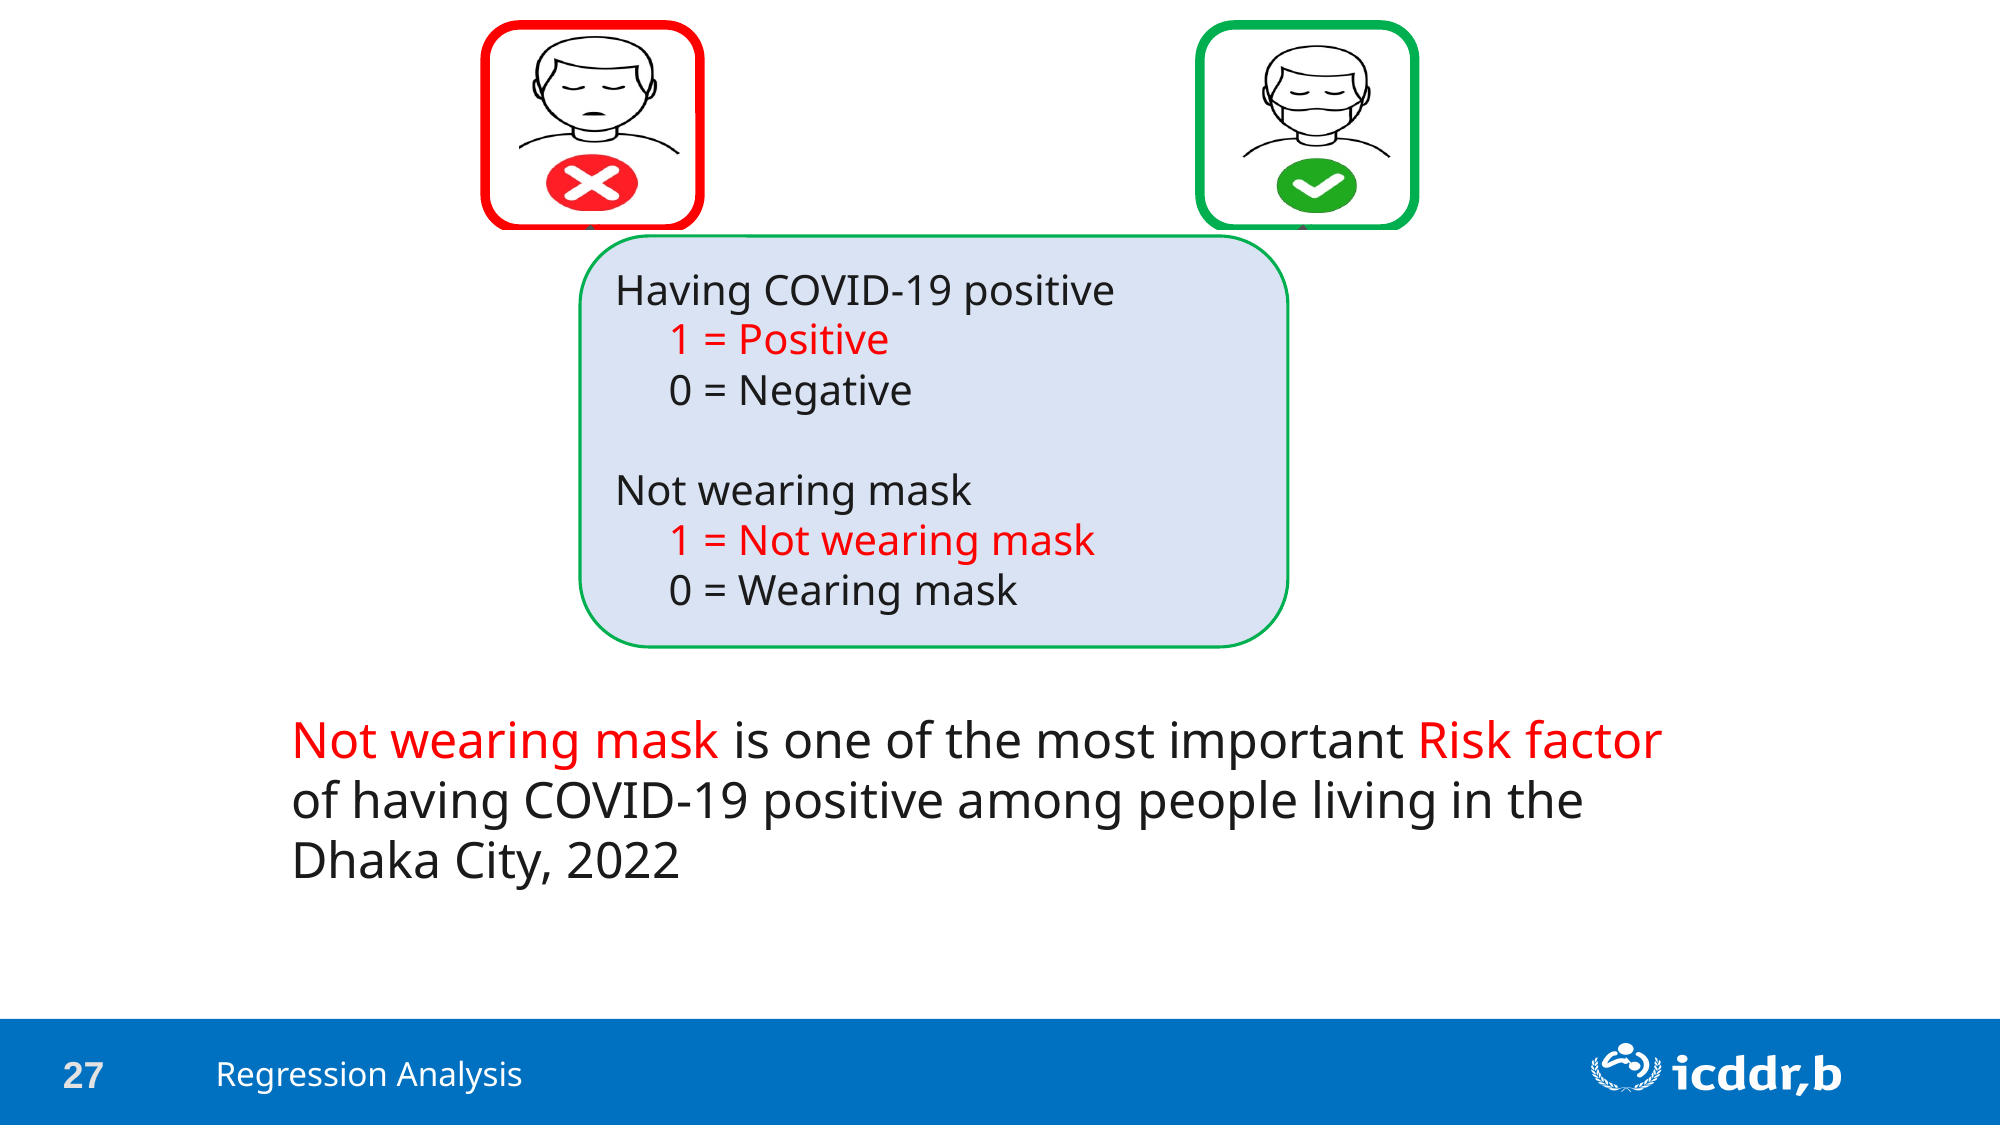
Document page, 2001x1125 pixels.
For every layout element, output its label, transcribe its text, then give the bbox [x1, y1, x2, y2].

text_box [324, 24, 1613, 588]
picture [1591, 1043, 1841, 1096]
text_box Not wearing mask is one of the most important Risk factor of having COVID-19 positive among people living in the Dhaka City, 2022 [276, 701, 1686, 896]
text_box not wearing mask is a one of the most important factor of having COVID-19 positive among people living in the Dhaka City, 2022 [249, 230, 1713, 721]
text_box Having COVID-19 positive 1 = Positive 0 = Negative Not wearing mask 1 = Not wearing mask 0 = Wearing mask [579, 588, 1289, 648]
